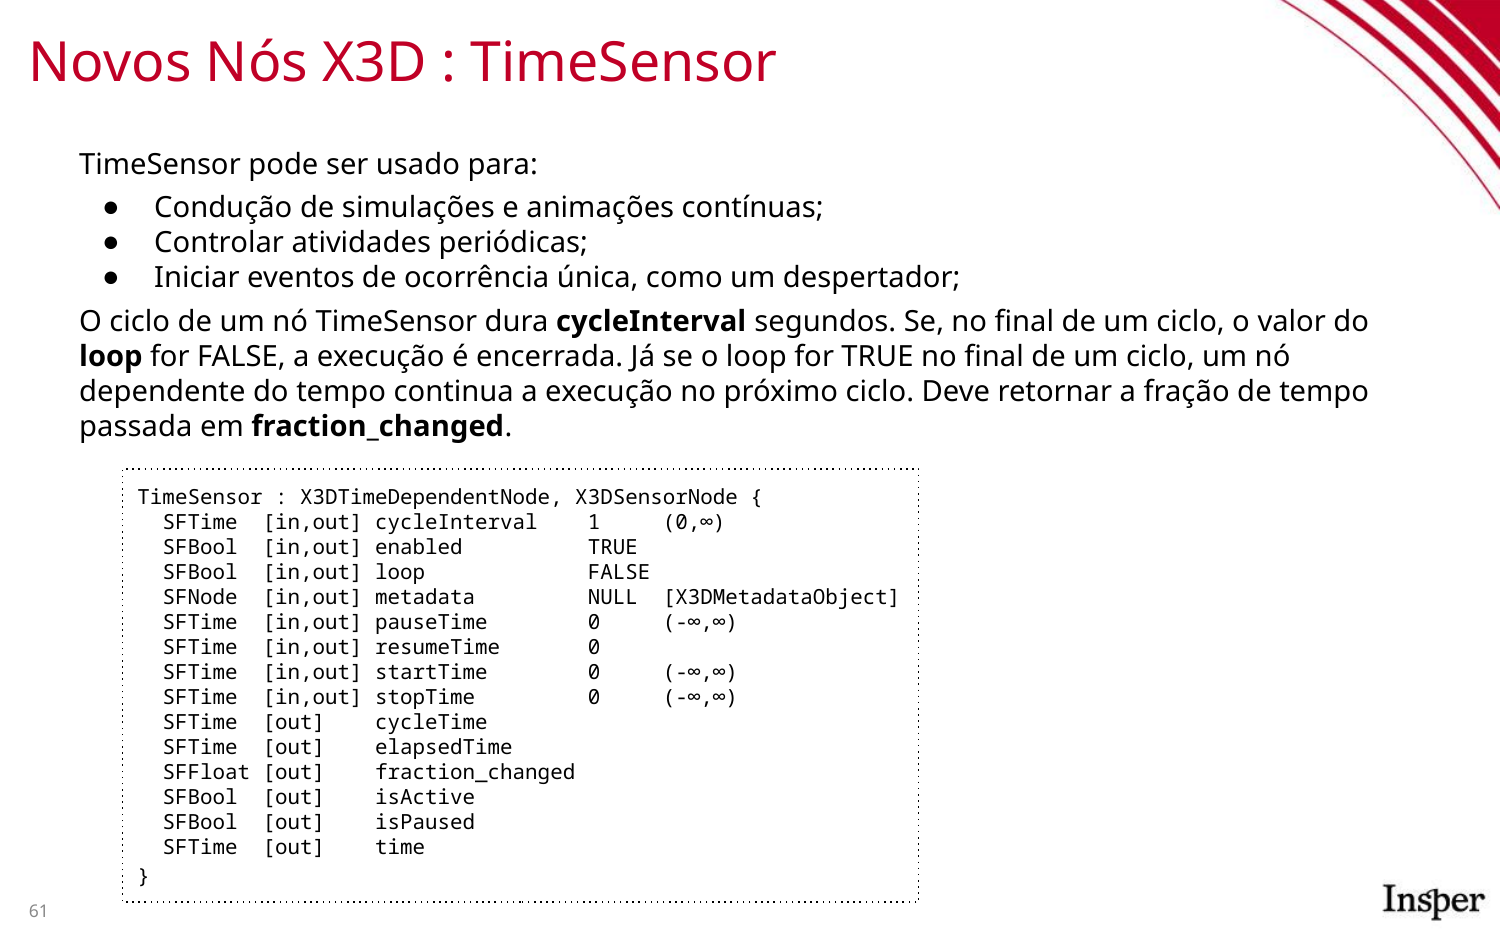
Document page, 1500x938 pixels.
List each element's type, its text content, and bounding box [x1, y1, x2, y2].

title Novos Nós X3D : TimeSensor [13, 18, 1397, 104]
slide_number 61 [0, 887, 78, 938]
text_box TimeSensor : X3DTimeDependentNode, X3DSensorNode { SFTime [in,out] cycleInterval 1 (0,∞) SFBool [in,out] enabled TRUE SFBool [in,out] loop FALSE SFNode [in,out] metadata NULL [X3DMetadataObject] SFTime [in,out] pauseTime 0 (-∞,∞) SFTime [in,out] resumeTime 0 SFTime [in,out] startTime 0 (-∞,∞) SFTime [in,out] stopTime 0 (-∞,∞) SFTime [out] cycleTime SFTime [out] elapsedTime SFFloat [out] fraction_changed SFBool [out] isActive SFBool [out] isPaused SFTime [out] time } [122, 468, 919, 903]
list TimeSensor pode ser usado para: Condução de simulações e animações contínuas; Controlar atividades periódicas; Iniciar eventos de ocorrência única, como um despertador; O ciclo de um nó TimeSensor dura cycleInterval segundos. Se, no final de um ciclo, o valor do loop for FALSE, a execução é encerrada. Já se o loop for TRUE no final de um ciclo, um nó dependente do tempo continua a execução no próximo ciclo. Deve retornar a fração de tempo passada em fraction_changed. [64, 137, 1447, 462]
picture [249, 0, 1500, 938]
